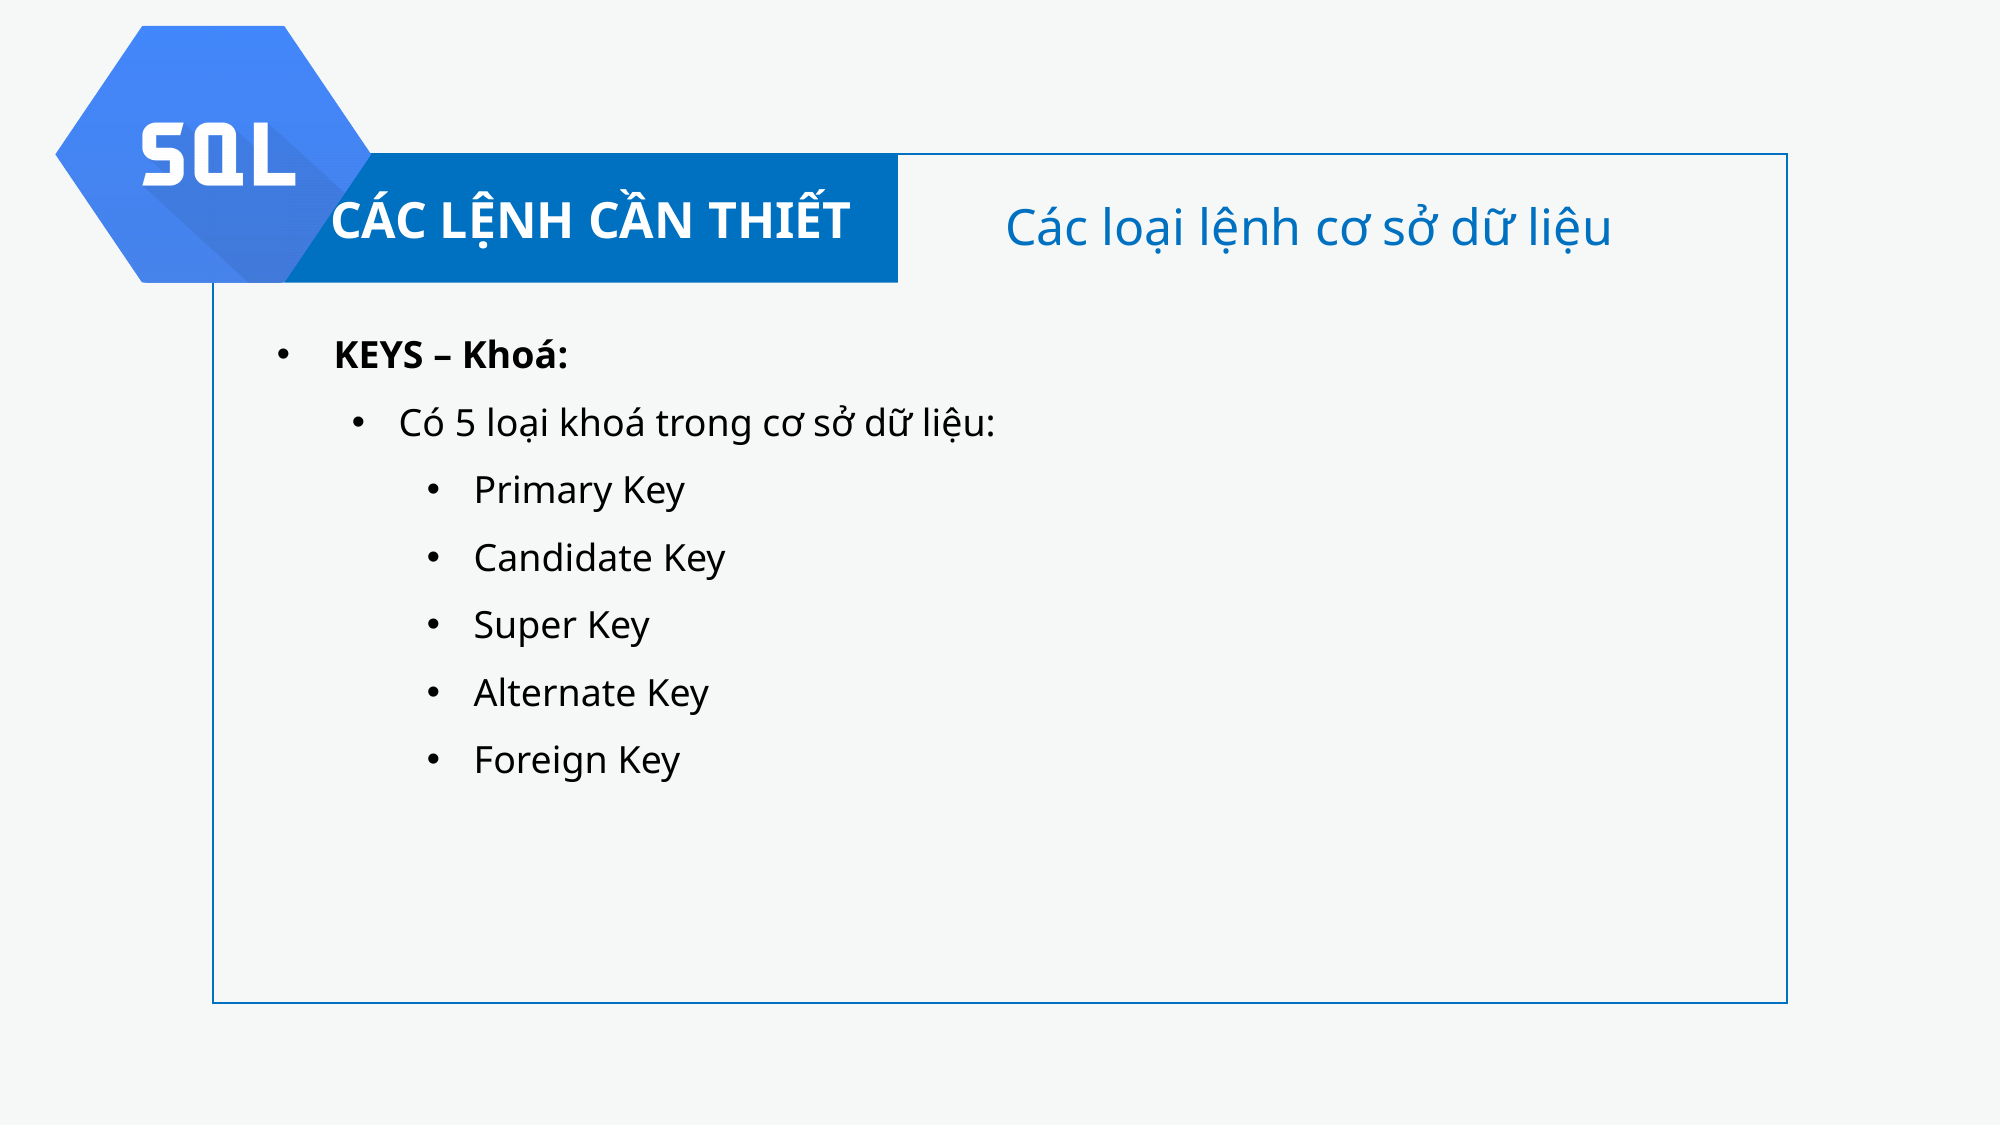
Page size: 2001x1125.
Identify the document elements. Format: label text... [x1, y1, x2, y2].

text_box Các loại lệnh cơ sở dữ liệu [990, 187, 1629, 263]
text_box [212, 153, 1788, 1004]
text_box [54, 24, 373, 284]
text_box KEYS – Khoá: Có 5 loại khoá trong cơ sở dữ liệu: Primary Key Candidate Key Super Key Alternate Key Foreign Key [262, 301, 1730, 789]
text_box CÁC LỆNH CẦN THIẾT [286, 153, 899, 284]
